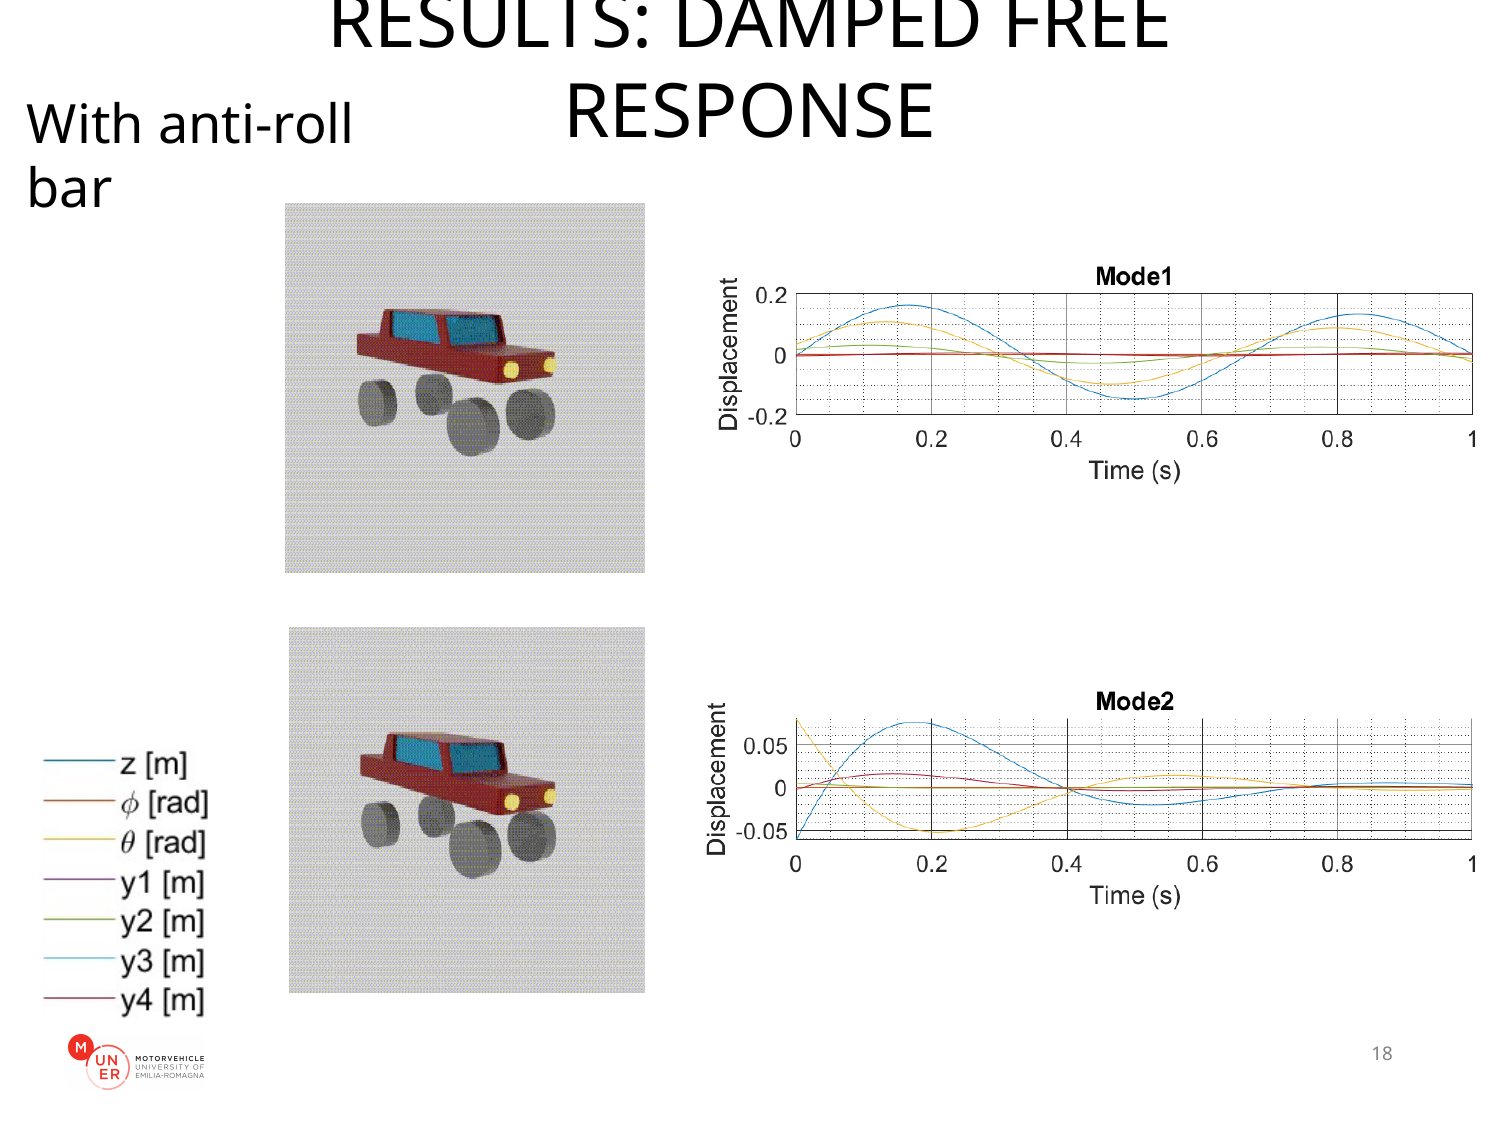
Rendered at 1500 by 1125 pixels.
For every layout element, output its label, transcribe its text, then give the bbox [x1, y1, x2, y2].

list With anti-roll bar [11, 126, 432, 181]
picture [285, 202, 645, 573]
title RESULTS: DAMPED FREE RESPONSE [127, 20, 1373, 105]
picture [68, 1034, 204, 1090]
picture [288, 627, 645, 993]
picture [42, 749, 211, 1019]
picture [716, 264, 1477, 486]
slide_number 18 [1356, 1034, 1425, 1095]
picture [703, 689, 1477, 911]
